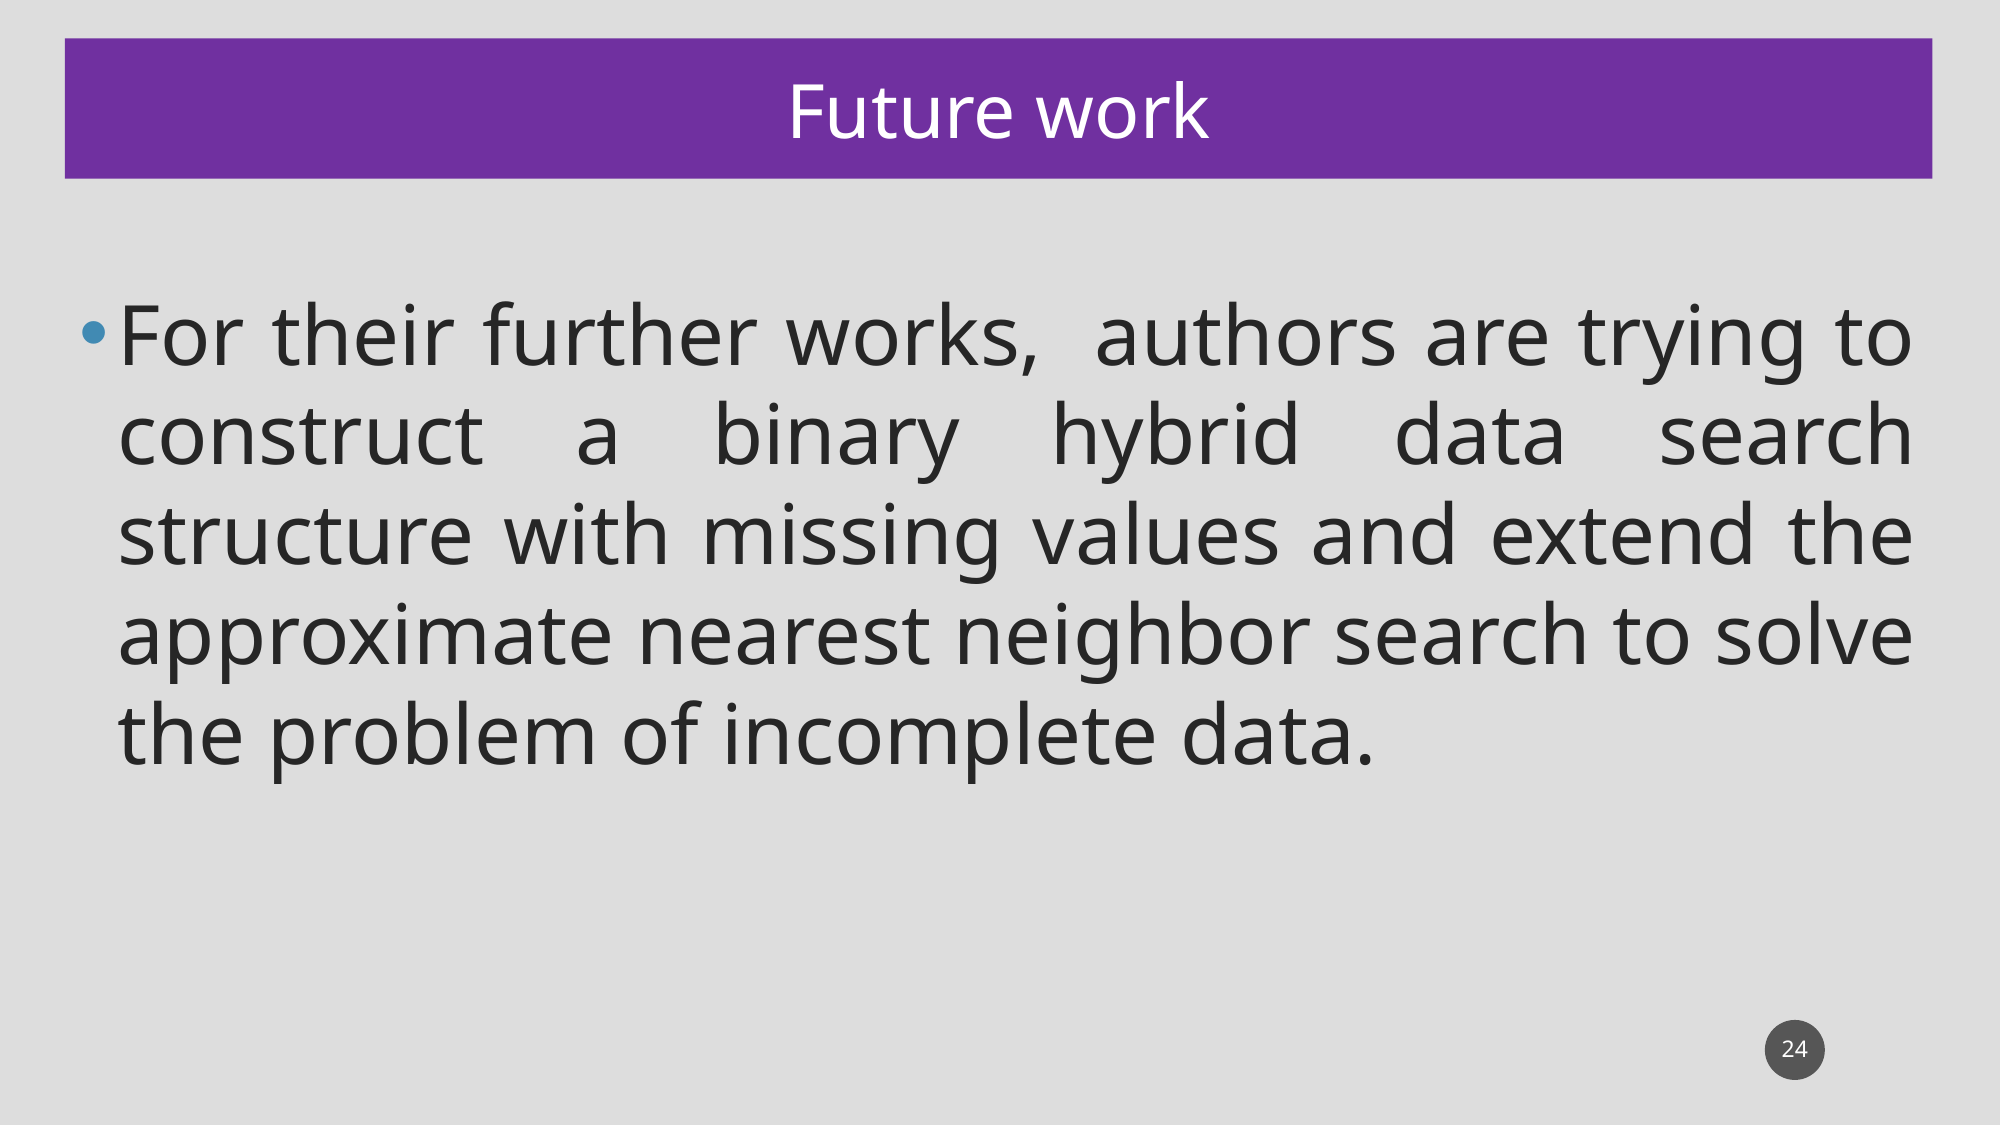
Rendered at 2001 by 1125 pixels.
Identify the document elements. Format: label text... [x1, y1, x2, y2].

list For their further works, authors are trying to construct a binary hybrid data search structure with missing values and extend the approximate nearest neighbor search to solve the problem of incomplete data. [64, 274, 1933, 985]
text_box Future work [64, 37, 1933, 180]
slide_number 24 [1764, 1019, 1825, 1080]
